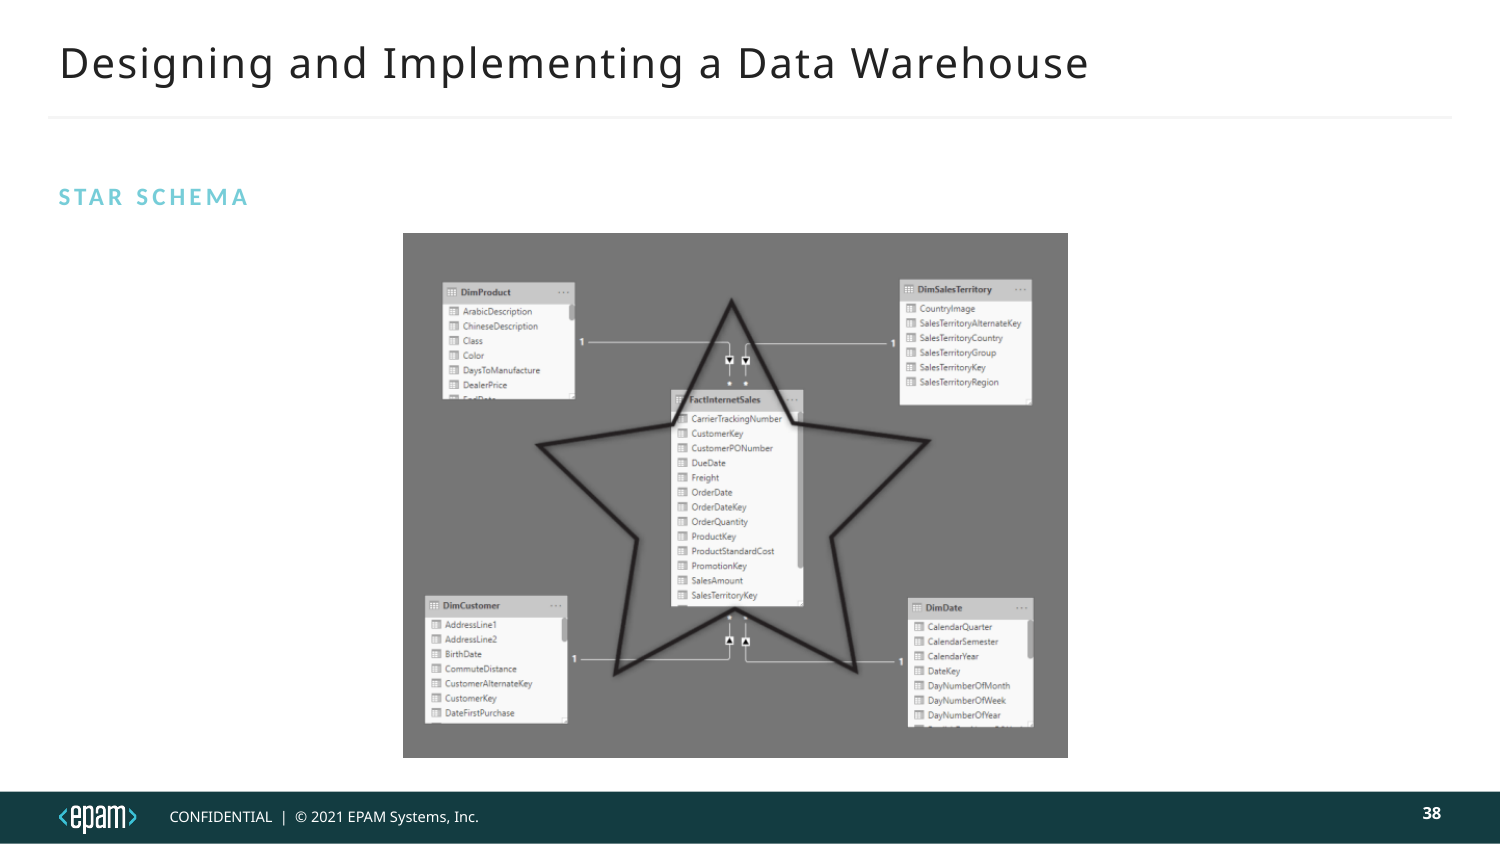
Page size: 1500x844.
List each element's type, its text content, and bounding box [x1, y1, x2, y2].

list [403, 233, 1068, 758]
title Designing and Implementing a Data Warehouse [59, 37, 1442, 87]
slide_number 38 [1216, 791, 1442, 844]
list Star Schema [58, 177, 1442, 234]
